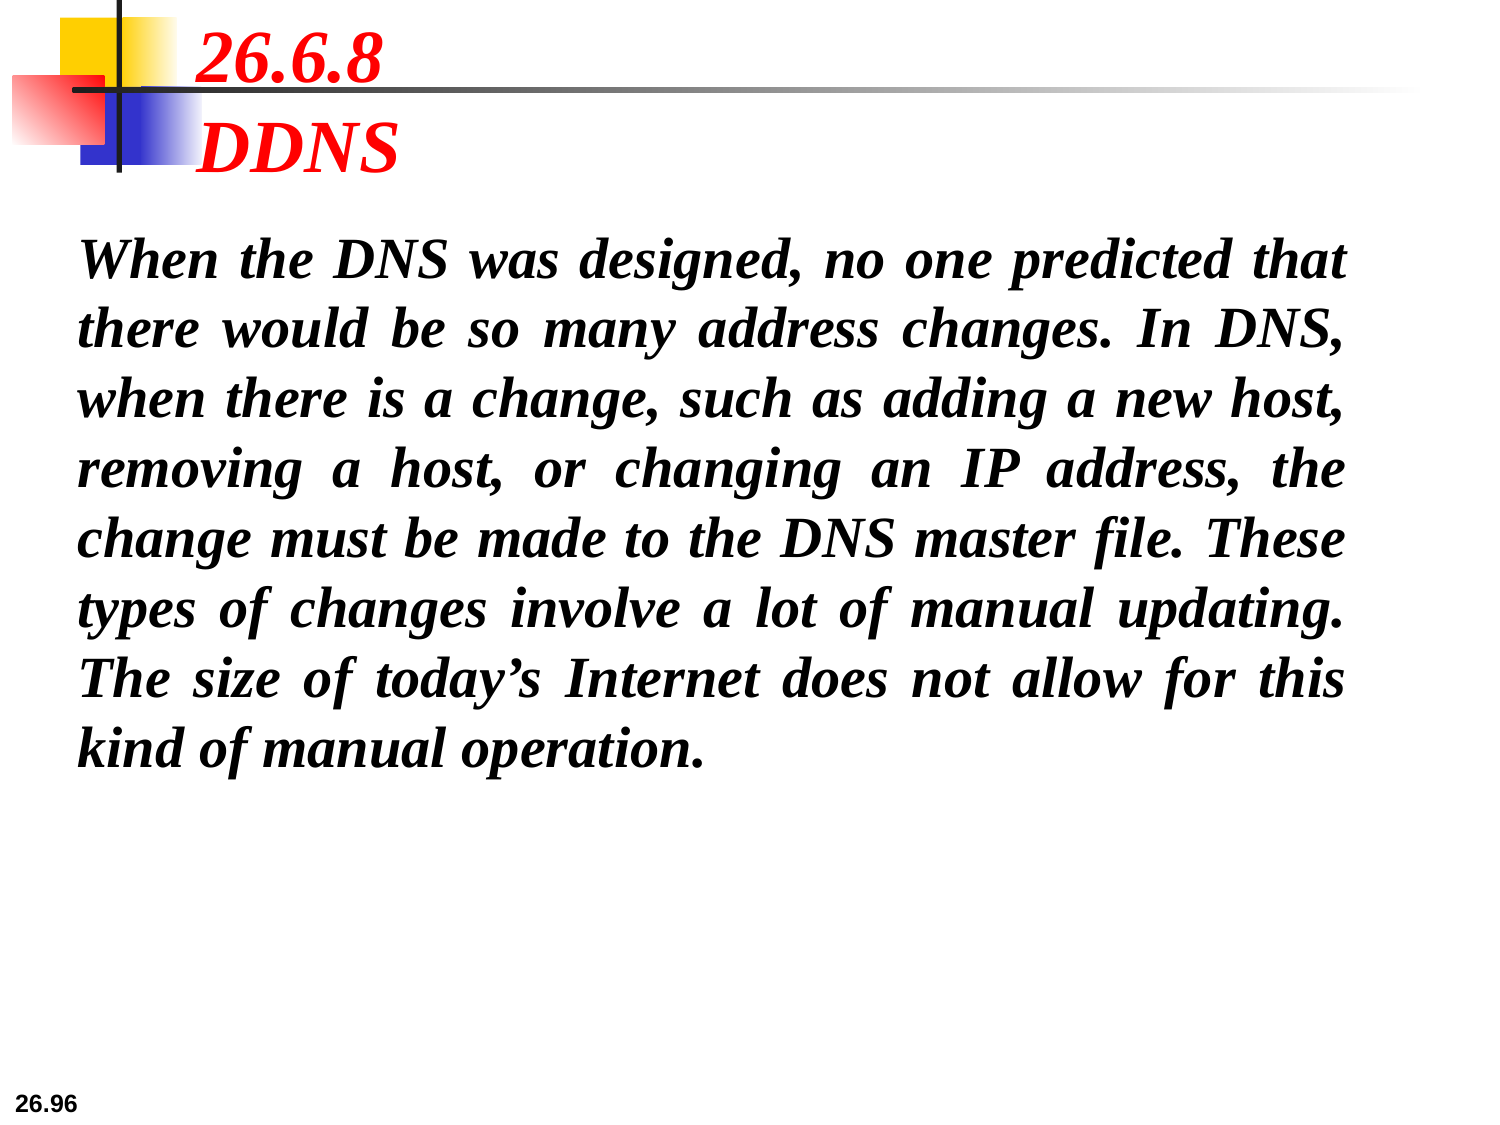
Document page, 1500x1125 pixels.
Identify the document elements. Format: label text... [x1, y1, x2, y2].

text_box [12, 75, 105, 145]
text_box [141, 93, 181, 165]
text_box [60, 17, 116, 86]
text_box [641, 87, 1423, 93]
text_box [122, 17, 177, 86]
text_box [122, 93, 141, 165]
text_box [72, 87, 181, 93]
text_box When the DNS was designed, no one predicted that there would be so many address changes. In DNS, when there is a change, such as adding a new host, removing a host, or changing an IP address, the change must be made to the DNS master file. These types of changes involve a lot of manual updating. The size of today’s Internet does not allow for this kind of manual operation. [62, 212, 1363, 787]
text_box [116, 93, 122, 173]
text_box 26.96 [0, 1049, 313, 1125]
text_box [80, 93, 116, 165]
text_box [116, 0, 122, 87]
text_box 26.6.8 DDNS [181, 0, 641, 195]
